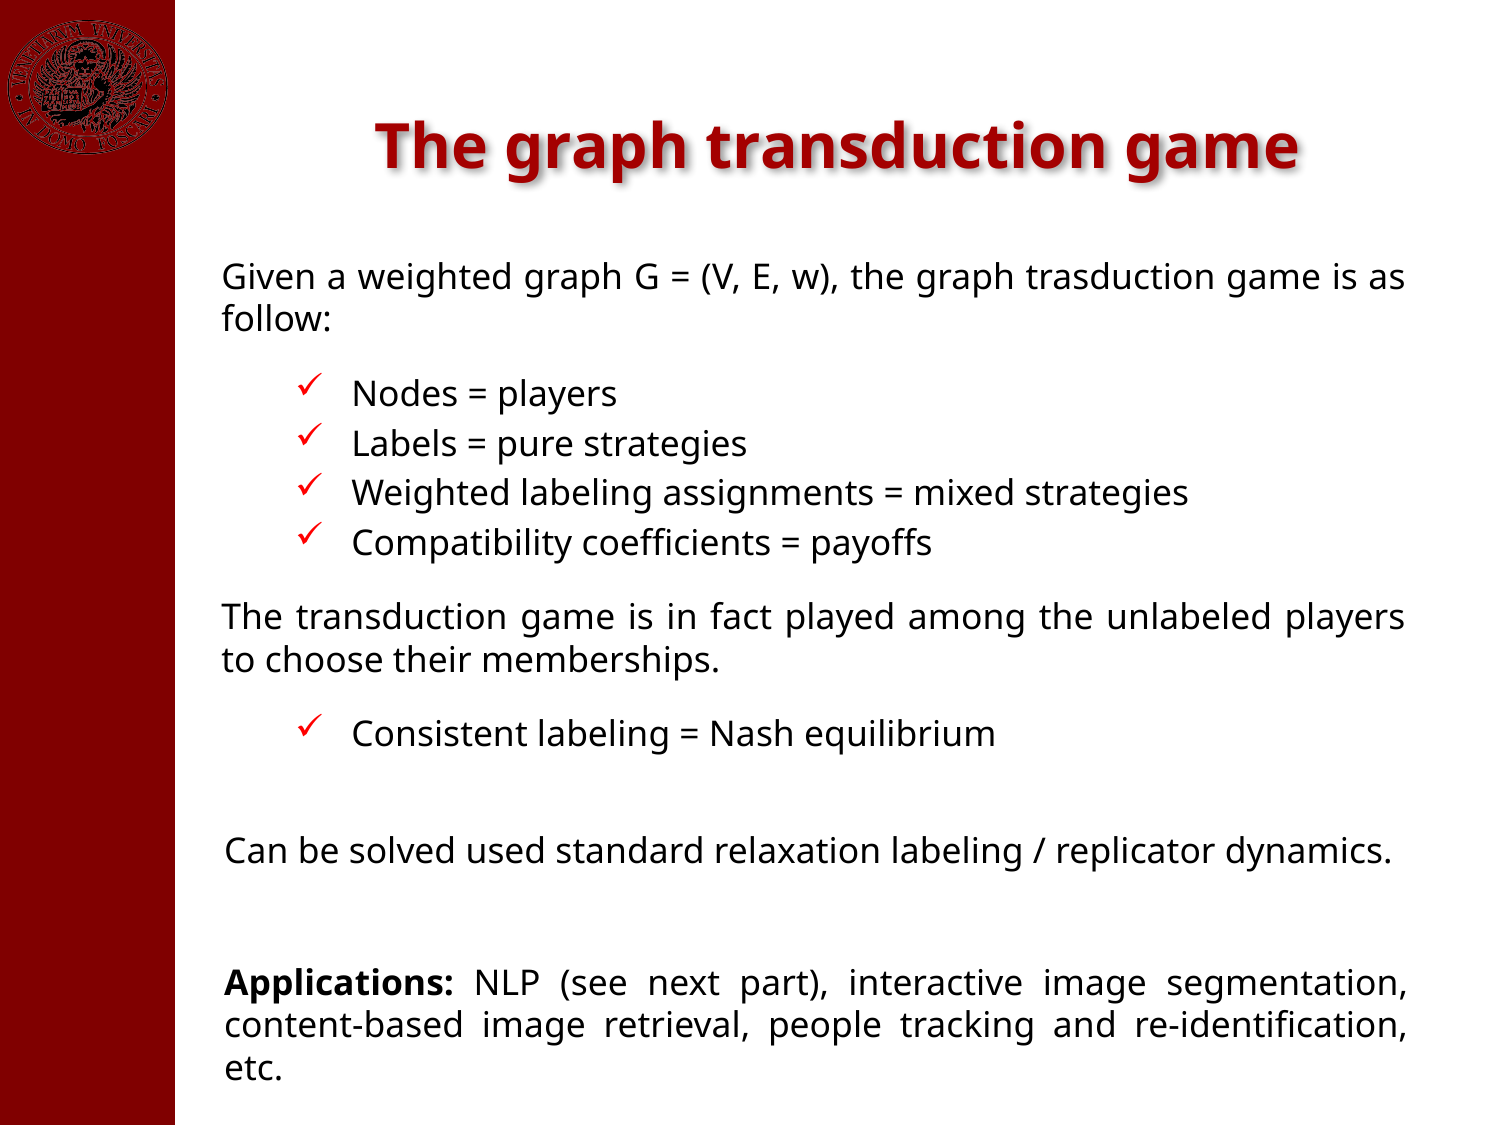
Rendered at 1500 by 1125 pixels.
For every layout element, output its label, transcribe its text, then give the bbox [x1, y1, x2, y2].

picture [0, 12, 175, 275]
text_box The graph transduction game [262, 50, 1413, 238]
text_box Applications: NLP (see next part), interactive image segmentation, content-based image retrieval, people tracking and re-identification, etc. [209, 952, 1424, 1095]
text_box Can be solved used standard relaxation labeling / replicator dynamics. [209, 820, 1424, 879]
text_box Given a weighted graph G = (V, E, w), the graph trasduction game is as follow: Nodes = players Labels = pure strategies Weighted labeling assignments = mixed strategies Compatibility coefficients = payoffs The transduction game is in fact played among the unlabeled players to choose their memberships. Consistent labeling = Nash equilibrium [206, 246, 1421, 762]
